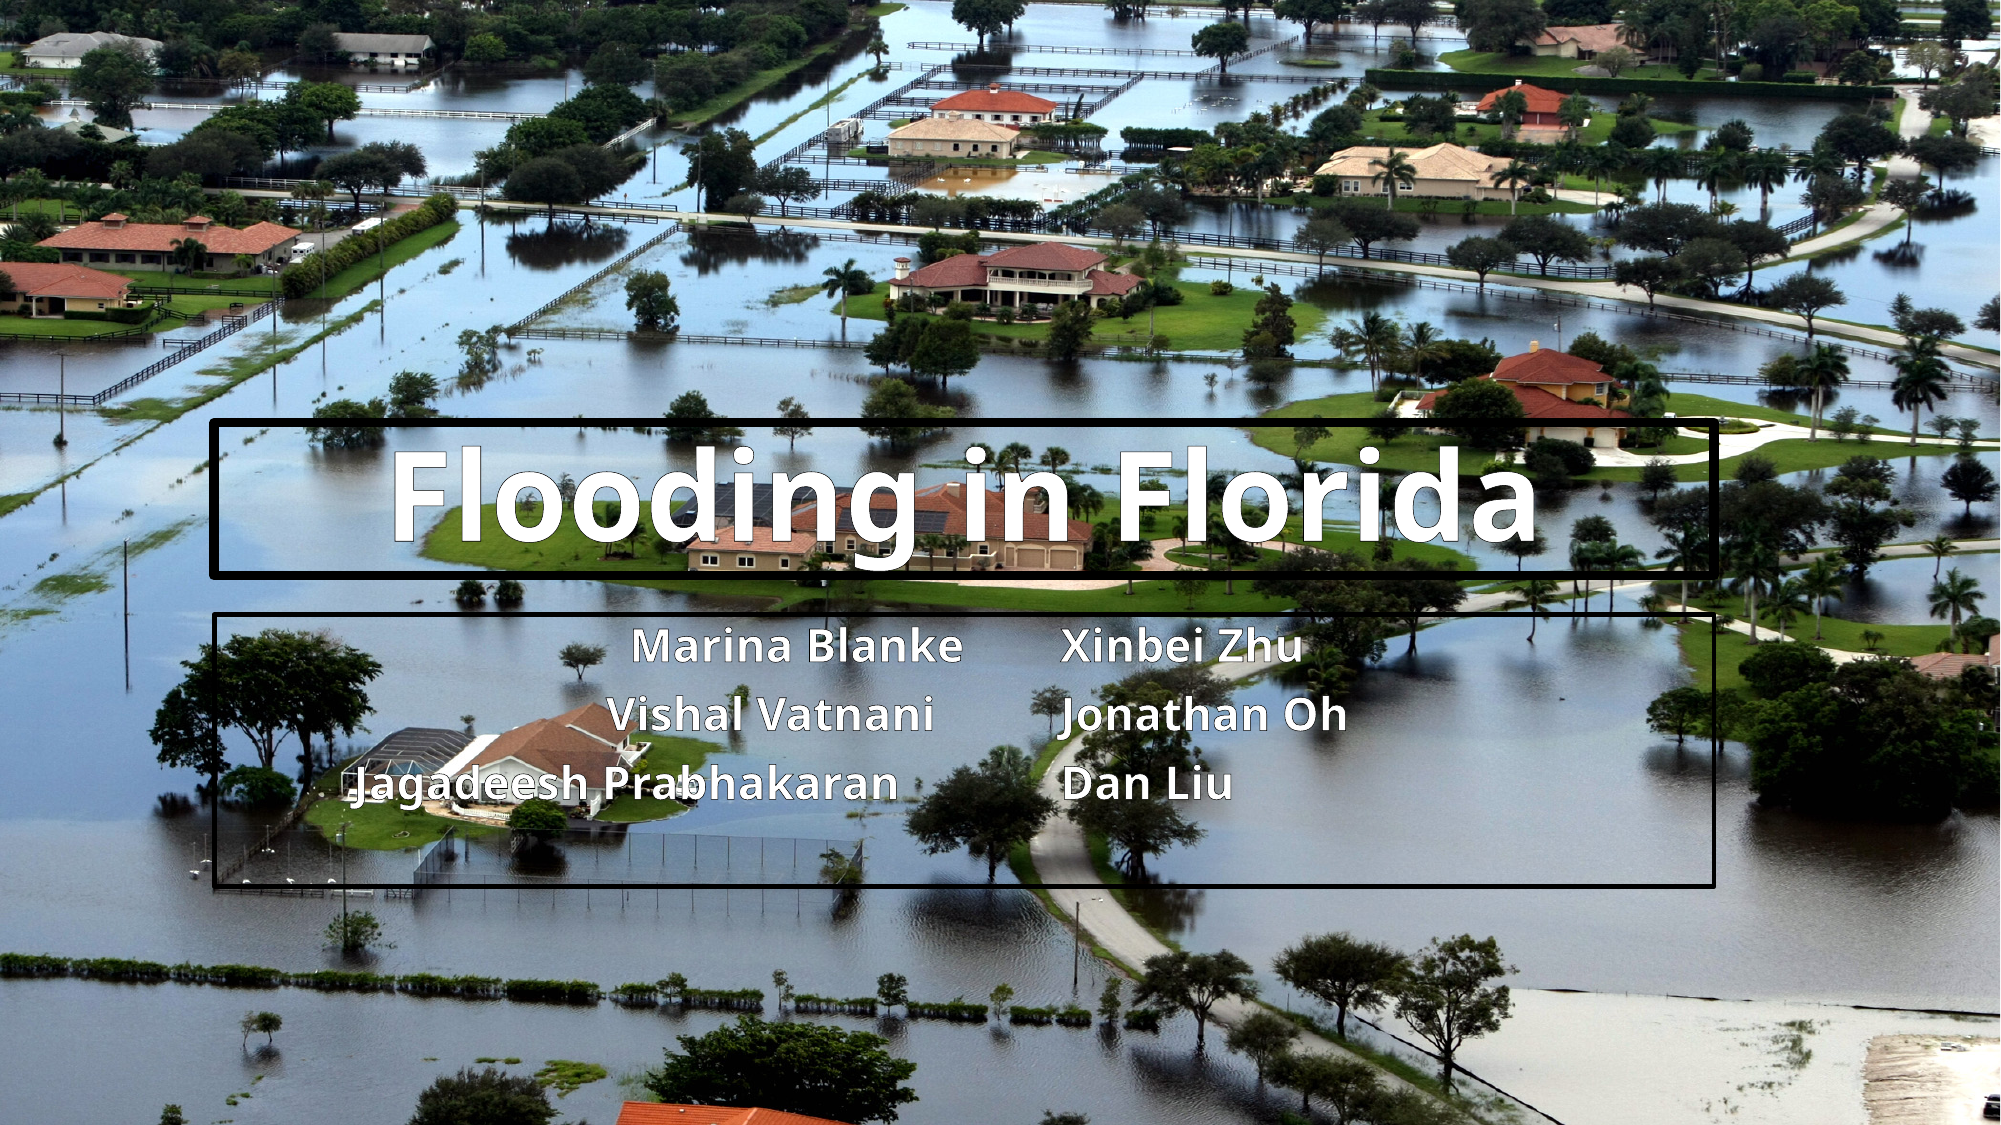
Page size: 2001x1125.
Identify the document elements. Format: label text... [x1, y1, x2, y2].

subtitle Marina Blanke Vishal Vatnani Jagadeesh Prabhakaran Xinbei Zhu Jonathan Oh Dan Liu [214, 614, 1715, 887]
picture [0, 0, 2001, 1125]
title Flooding in Florida [214, 422, 1715, 576]
